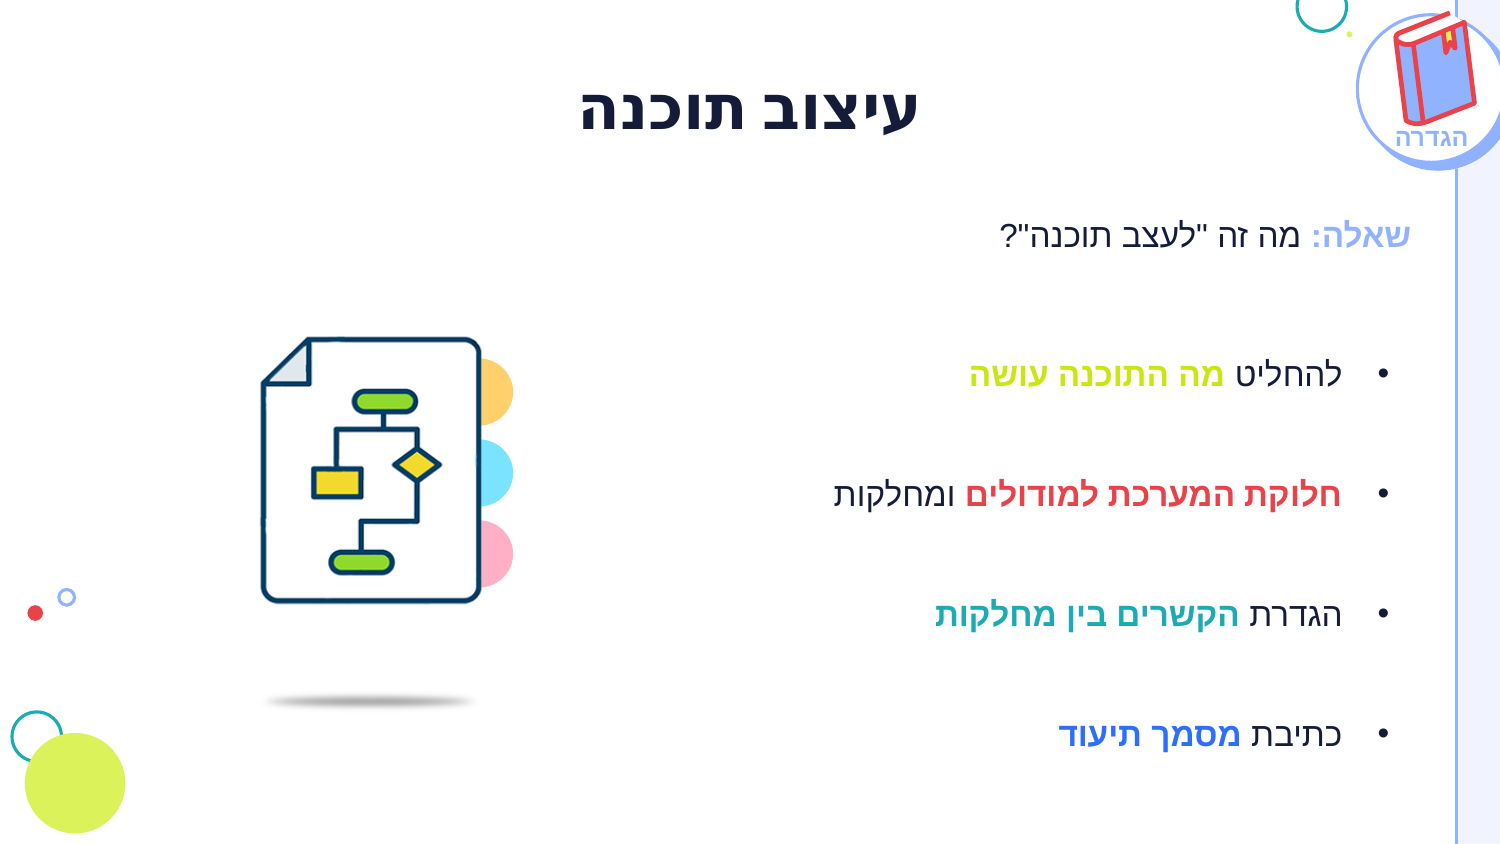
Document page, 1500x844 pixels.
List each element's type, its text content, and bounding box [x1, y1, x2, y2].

list שאלה: מה זה "לעצב תוכנה"? להחליט מה התוכנה עושה חלוקת המערכת למודולים ומחלקות הגדרת הקשרים בין מחלקות כתיבת מסמך תיעוד [276, 213, 1412, 726]
title עיצוב תוכנה [88, 66, 1412, 176]
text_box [143, 222, 599, 718]
text_box הגדרה [1372, 108, 1491, 152]
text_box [1399, 15, 1471, 122]
